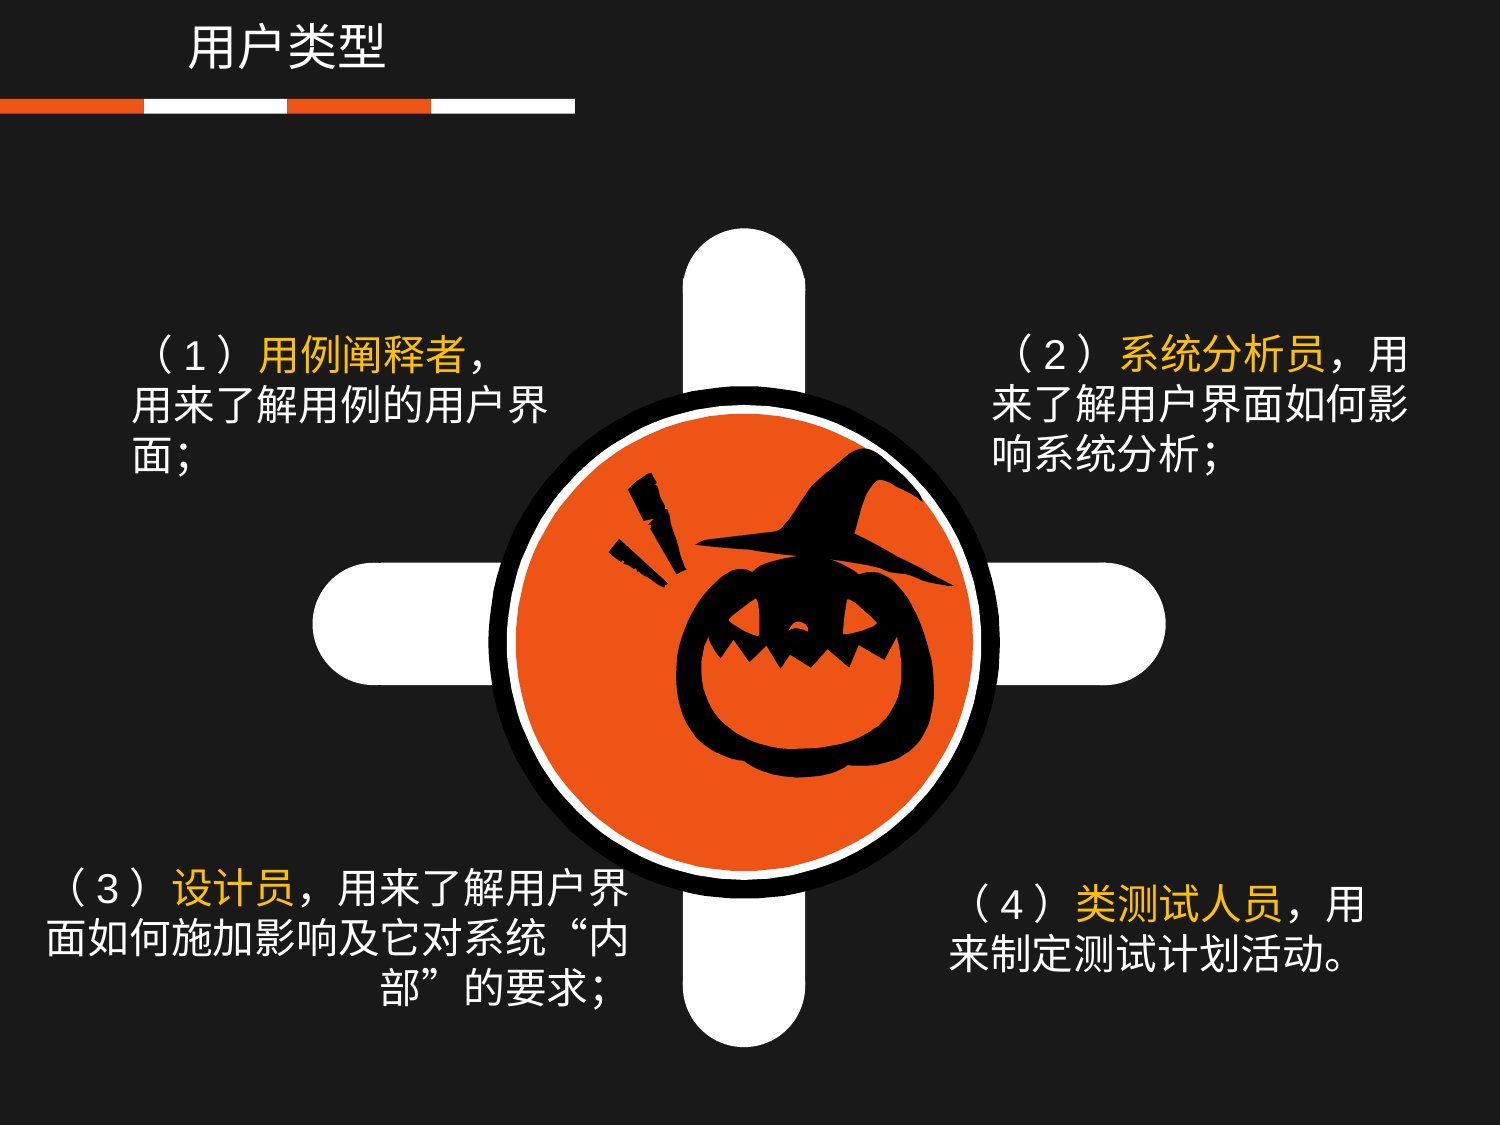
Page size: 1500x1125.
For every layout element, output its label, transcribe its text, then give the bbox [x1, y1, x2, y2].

text_box [612, 538, 668, 586]
text_box [701, 636, 902, 749]
text_box [380, 562, 501, 686]
text_box [432, 98, 576, 115]
text_box [1098, 561, 1167, 687]
text_box [788, 621, 809, 632]
text_box [311, 561, 380, 687]
text_box [682, 277, 806, 393]
text_box （3）设计员，用来了解用户界面如何施加影响及它对系统“内部”的要求； [12, 854, 646, 1032]
text_box [728, 598, 760, 636]
text_box [488, 386, 1000, 899]
text_box 用户类型 [0, 0, 575, 92]
text_box （4）类测试人员，用来制定测试计划活动。 [933, 870, 1400, 1023]
text_box [627, 475, 681, 575]
text_box 行 [931, 466, 941, 477]
text_box （2）系统分析员，用来了解用户界面如何影响系统分析； [976, 320, 1430, 472]
text_box [0, 98, 145, 115]
text_box [695, 448, 955, 586]
text_box [988, 562, 1107, 686]
text_box [286, 98, 432, 115]
text_box [683, 227, 806, 277]
text_box [676, 556, 934, 778]
text_box [645, 472, 687, 572]
text_box [608, 547, 665, 588]
text_box [682, 892, 806, 987]
text_box [515, 413, 974, 871]
text_box [145, 98, 286, 115]
text_box [506, 404, 982, 880]
text_box （1）用例阐释者，用来了解用例的用户界面； [116, 321, 565, 473]
text_box [843, 599, 877, 635]
text_box [681, 980, 807, 1049]
